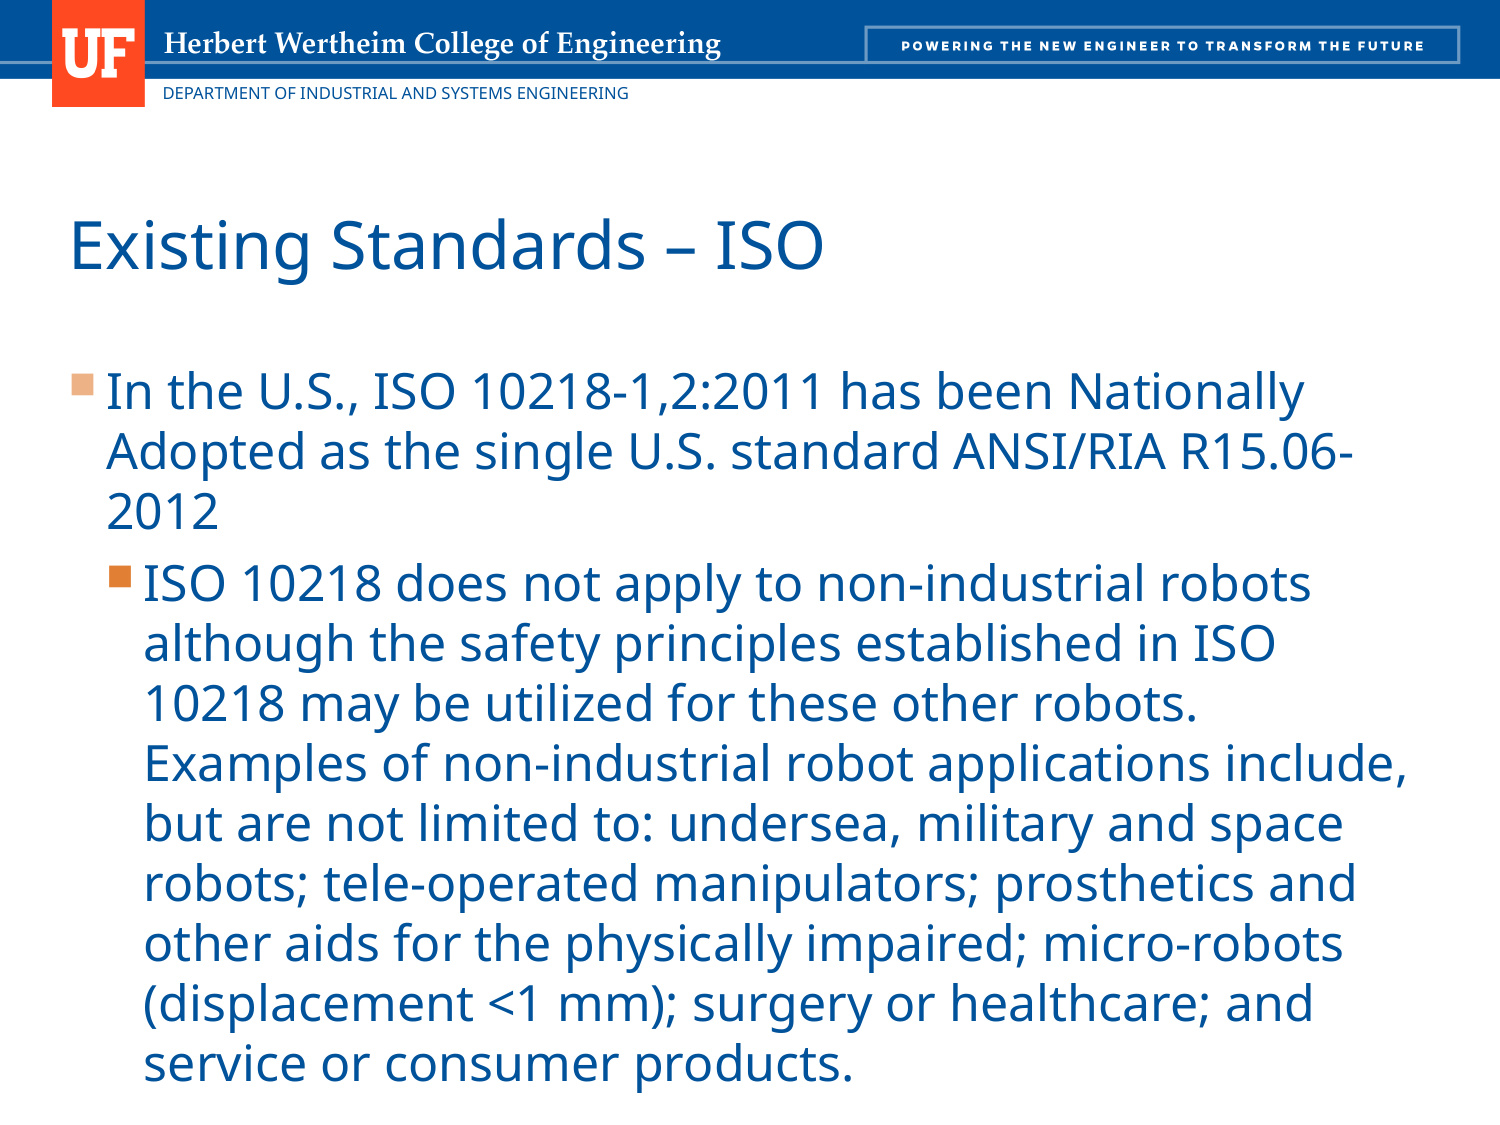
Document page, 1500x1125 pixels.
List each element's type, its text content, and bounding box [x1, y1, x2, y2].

list In the U.S., ISO 10218-1,2:2011 has been Nationally Adopted as the single U.S. standard ANSI/RIA R15.06-2012 ISO 10218 does not apply to non-industrial robots although the safety principles established in ISO 10218 may be utilized for these other robots. Examples of non-industrial robot applications include, but are not limited to: undersea, military and space robots; tele-operated manipulators; prosthetics and other aids for the physically impaired; micro-robots (displacement <1 mm); surgery or healthcare; and service or consumer products. [53, 351, 1443, 1025]
title Existing Standards – ISO [53, 195, 1294, 351]
picture [0, 0, 1500, 107]
